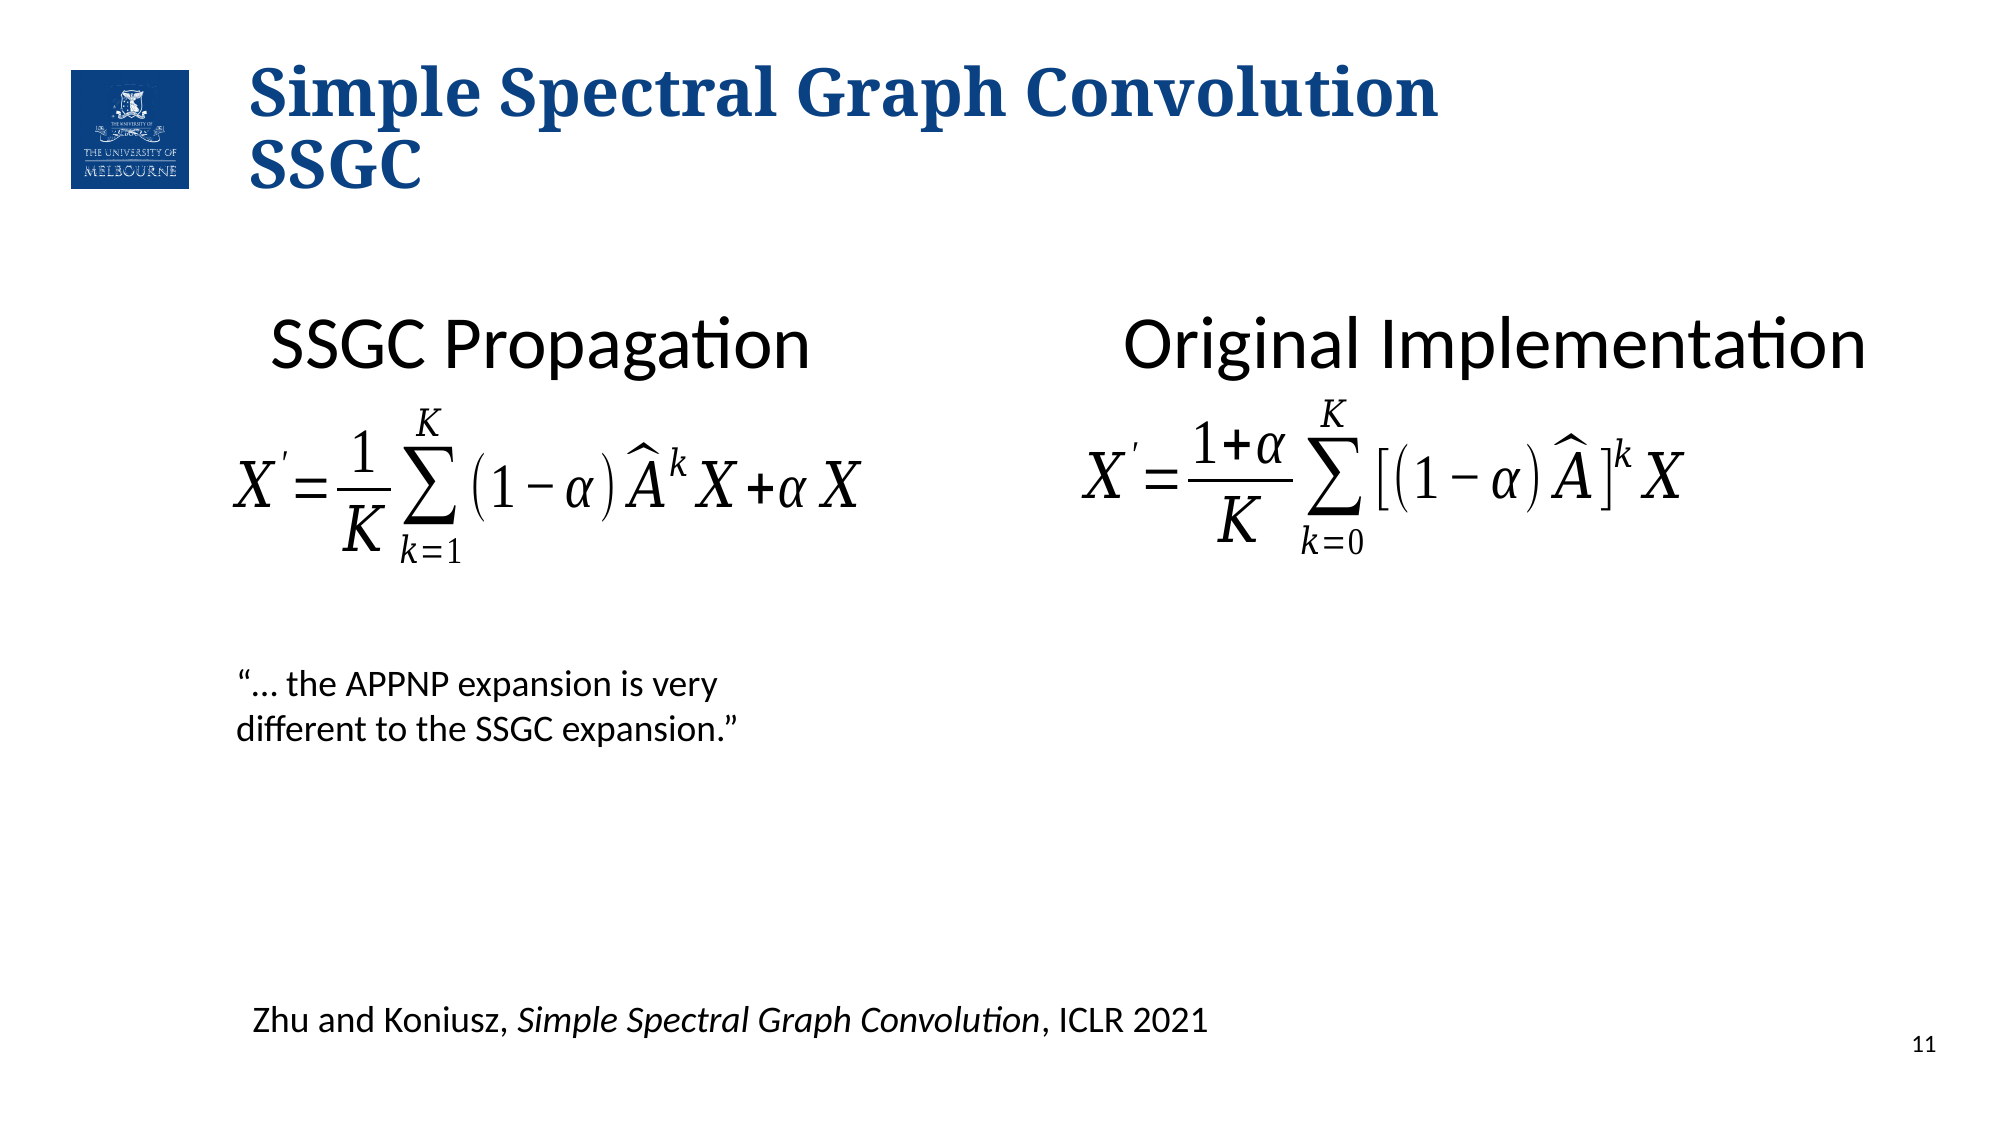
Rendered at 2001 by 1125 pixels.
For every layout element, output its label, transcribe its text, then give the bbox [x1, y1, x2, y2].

picture [71, 70, 189, 189]
text_box Original Implementation [1109, 286, 1884, 391]
title Simple Spectral Graph Convolution SSGC [234, 64, 1924, 211]
text_box “… the APPNP expansion is very different to the SSGC expansion.” [221, 651, 867, 757]
text_box Zhu and Koniusz, Simple Spectral Graph Convolution, ICLR 2021 [237, 987, 1850, 1048]
slide_number 11 [1797, 1012, 1937, 1073]
text_box SSGC Propagation [255, 286, 828, 391]
